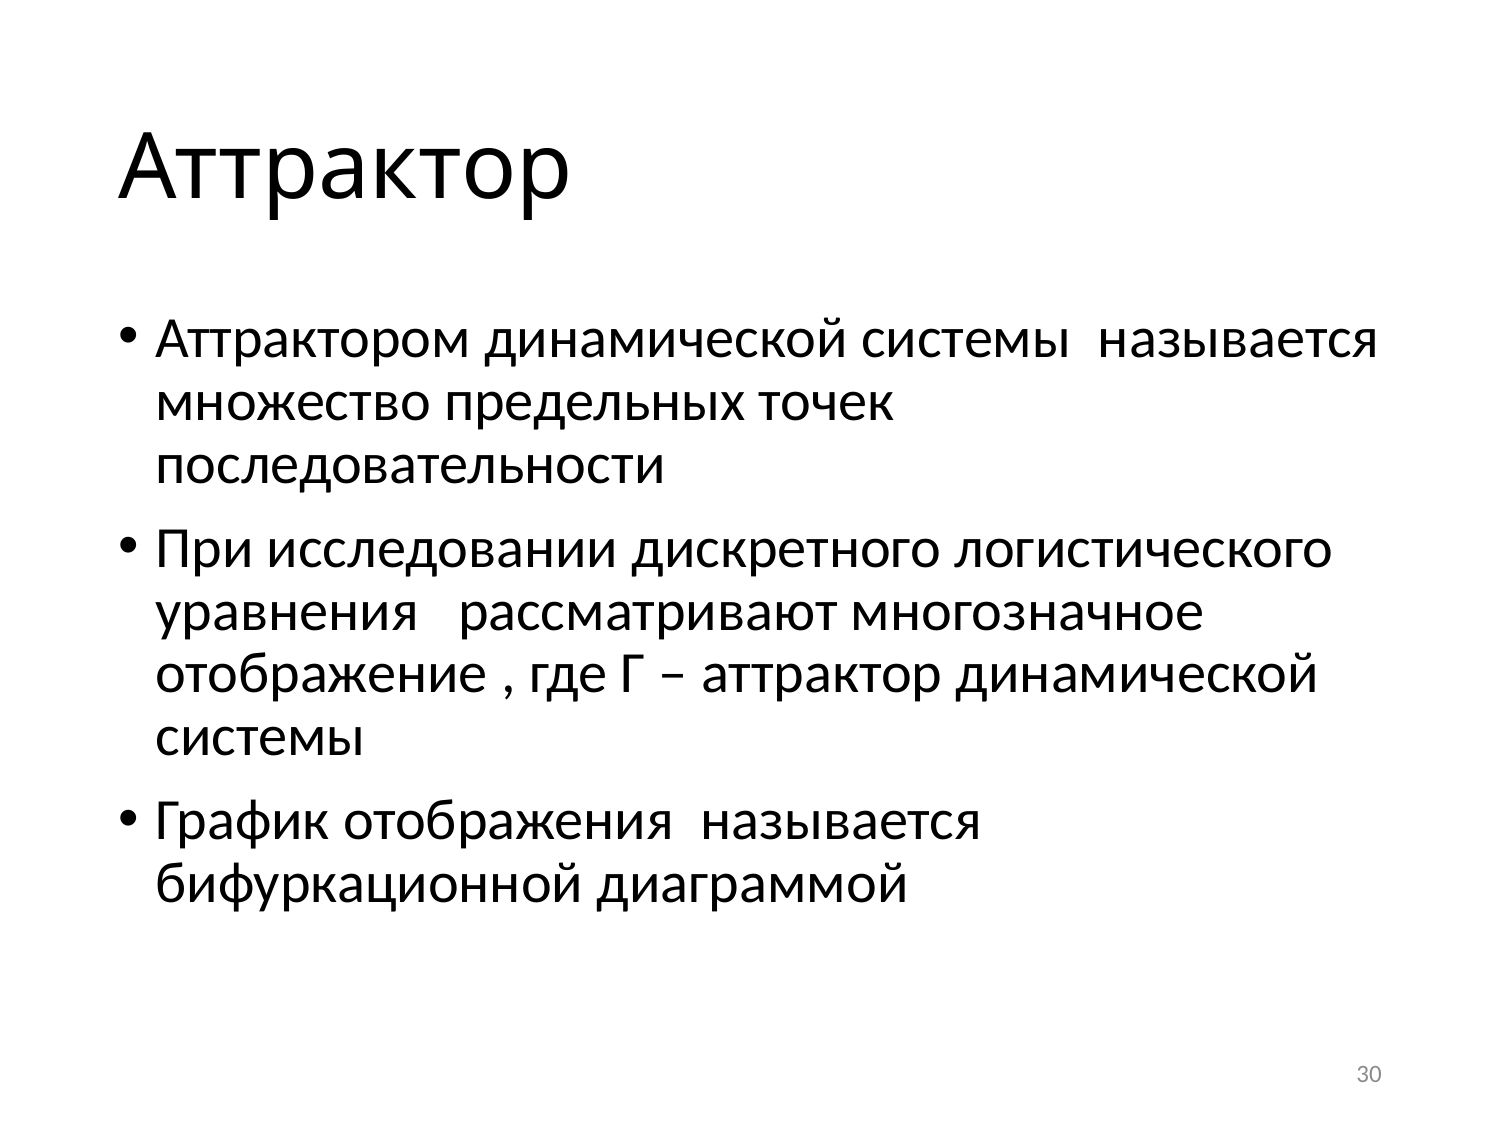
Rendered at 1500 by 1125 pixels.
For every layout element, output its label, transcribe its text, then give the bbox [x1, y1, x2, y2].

title Аттрактор [103, 59, 1397, 278]
slide_number 30 [1059, 1042, 1397, 1103]
